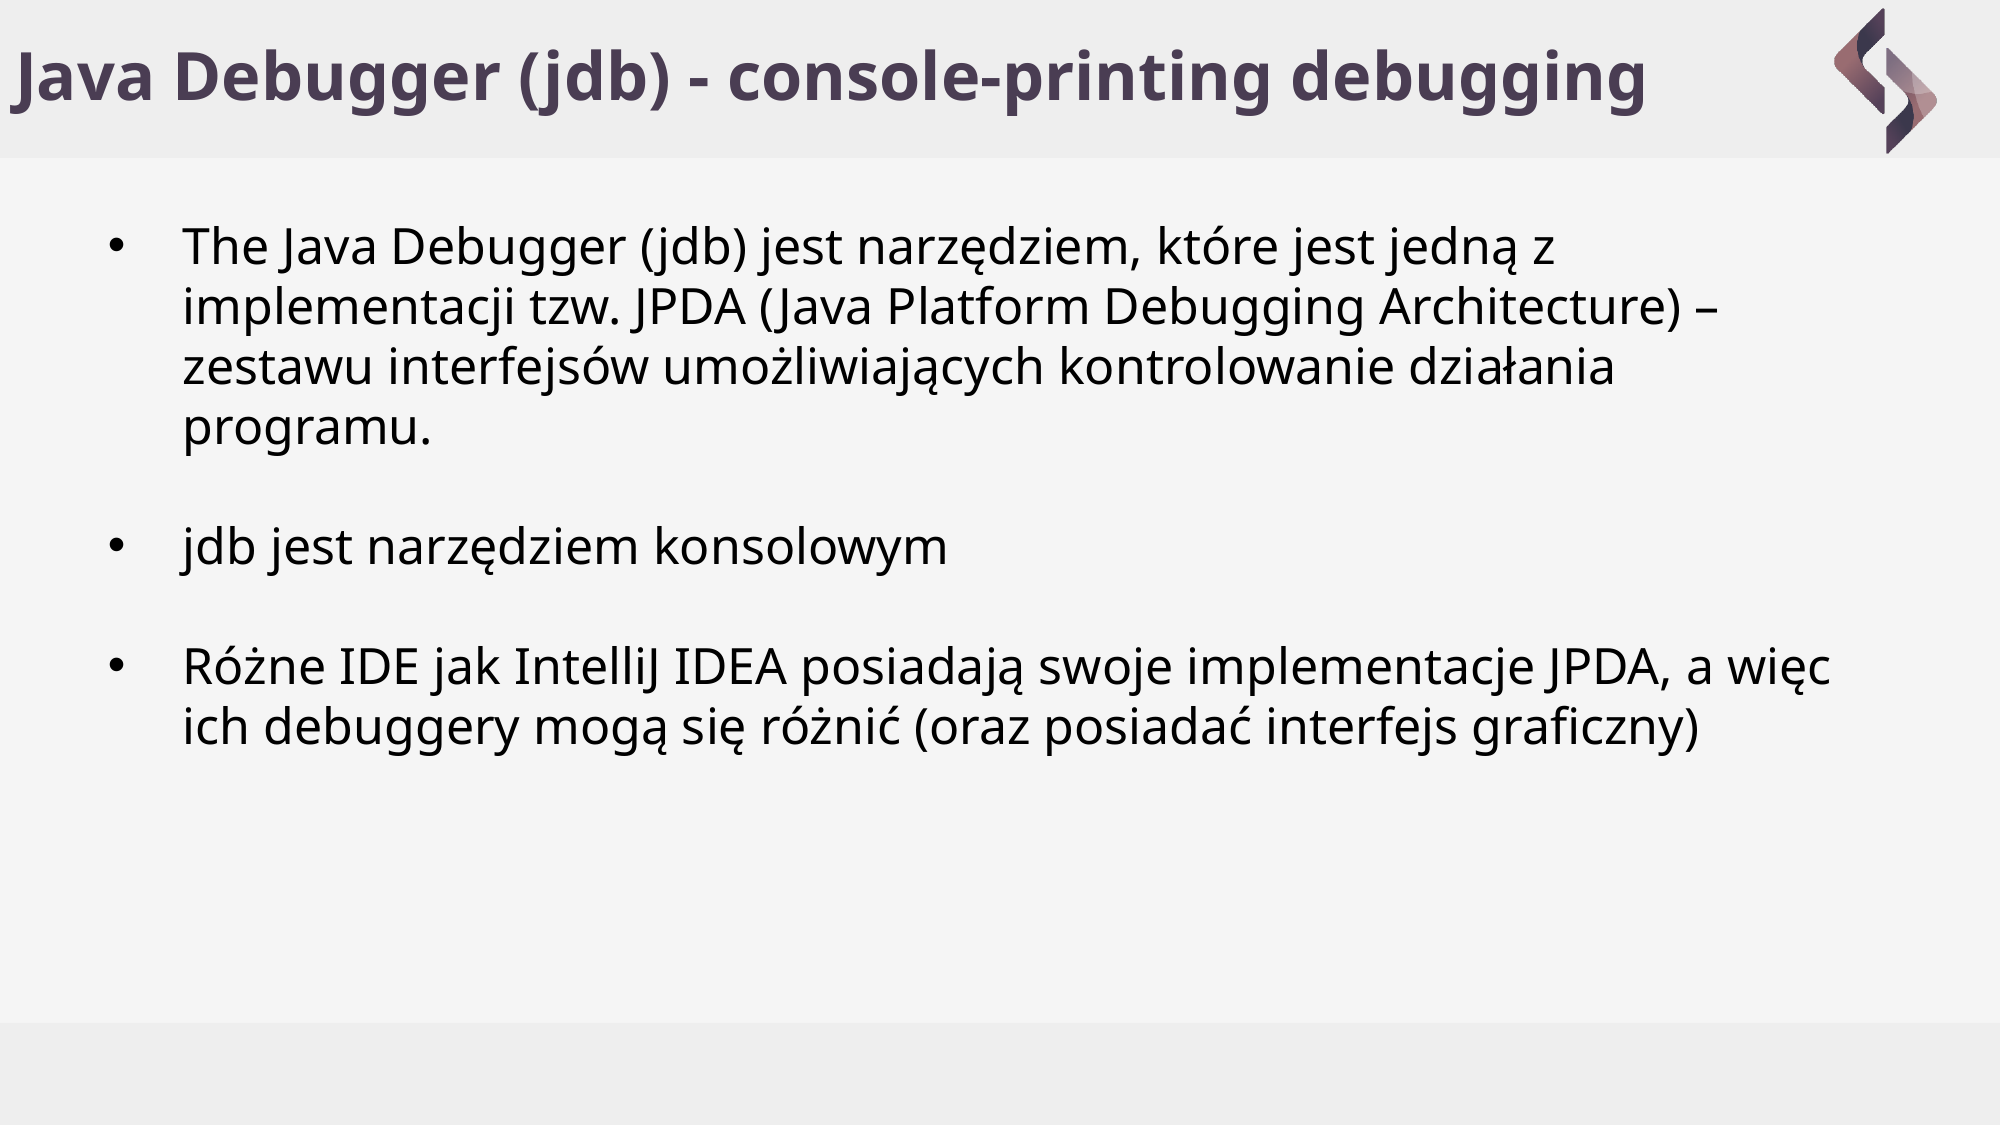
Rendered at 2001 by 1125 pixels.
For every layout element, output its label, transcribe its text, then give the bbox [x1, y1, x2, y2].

title Java Debugger (jdb) - console-printing debugging [0, 0, 1788, 158]
picture [1787, 0, 2001, 166]
text_box The Java Debugger (jdb) jest narzędziem, które jest jedną z implementacji tzw. JPDA (Java Platform Debugging Architecture) – zestawu interfejsów umożliwiających kontrolowanie działania programu. jdb jest narzędziem konsolowym Różne IDE jak IntelliJ IDEA posiadają swoje implementacje JPDA, a więc ich debuggery mogą się różnić (oraz posiadać interfejs graficzny) [93, 206, 1876, 882]
